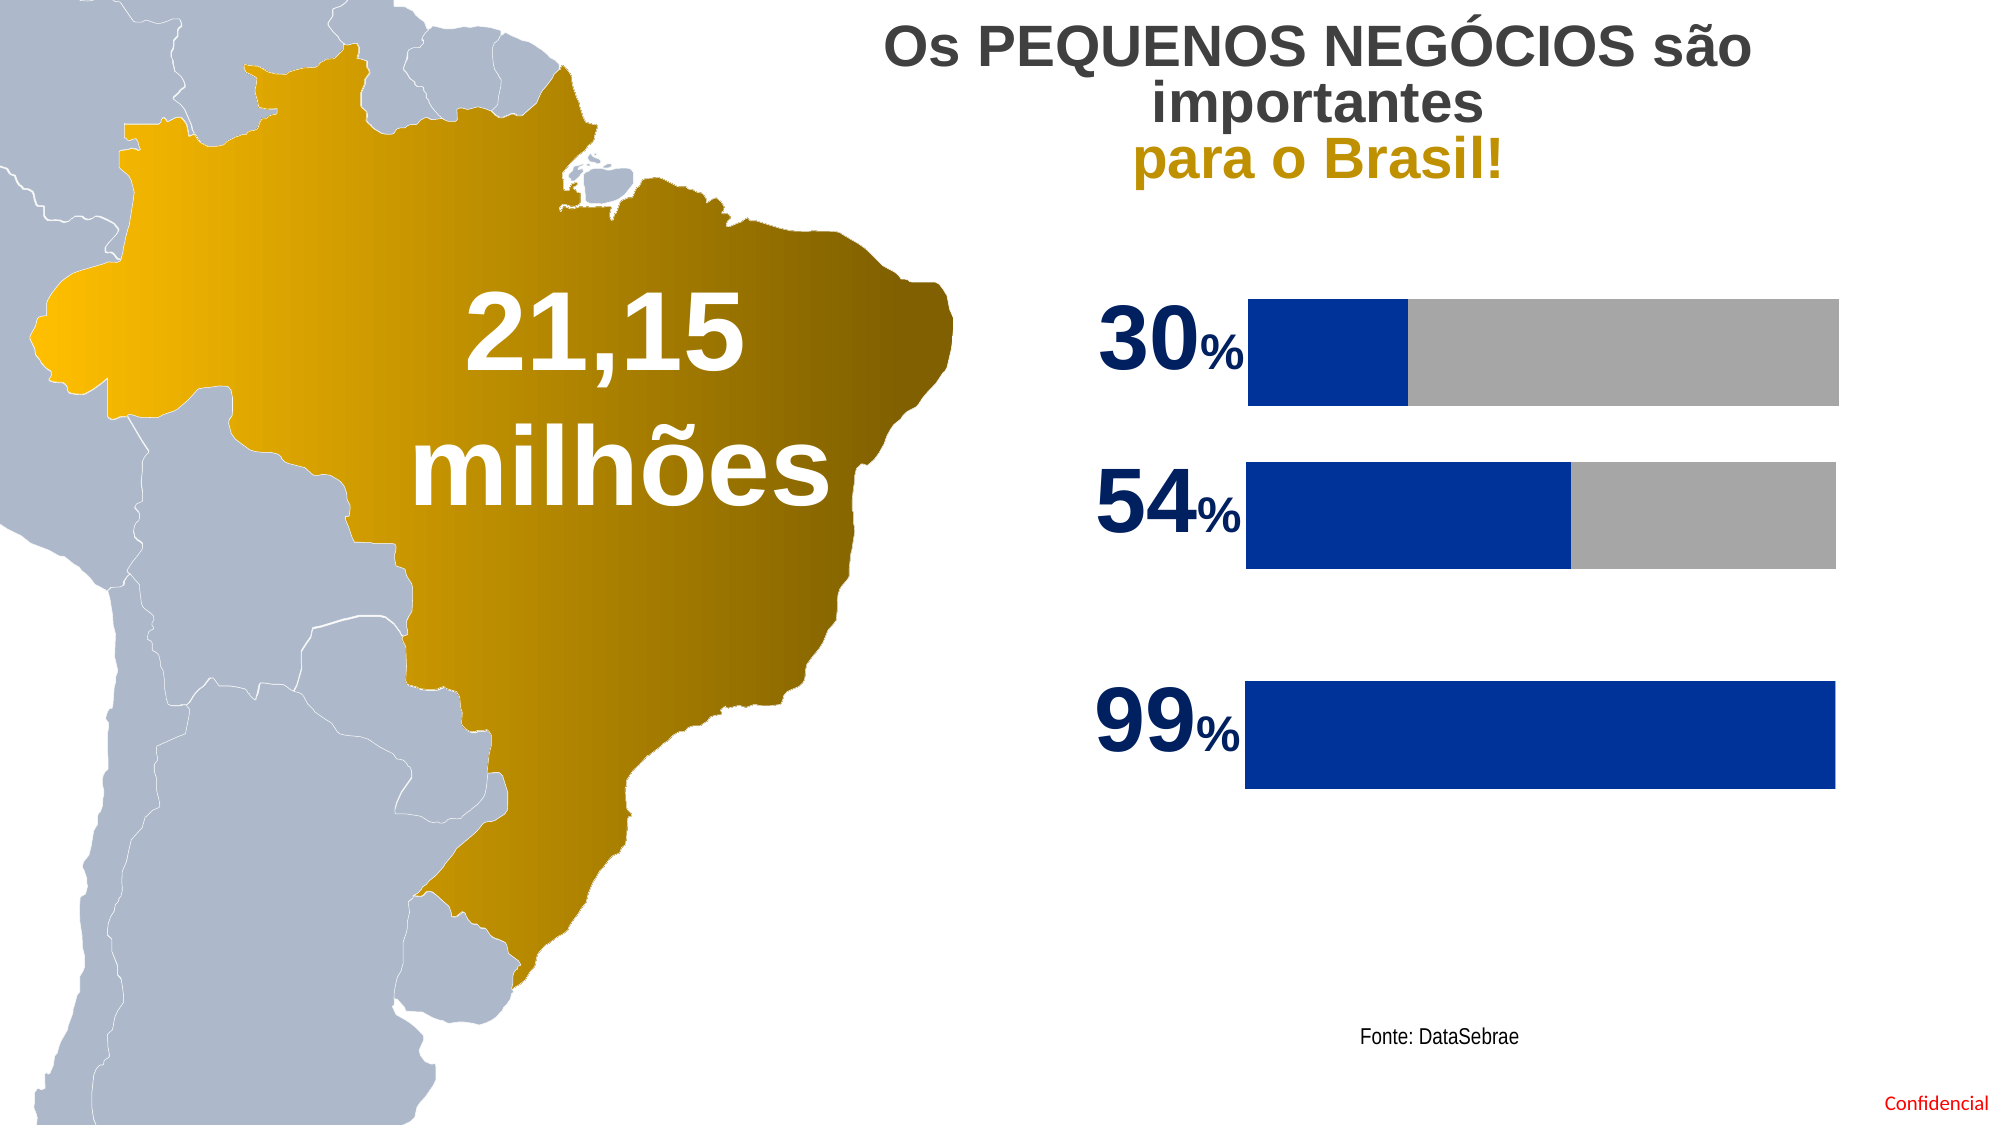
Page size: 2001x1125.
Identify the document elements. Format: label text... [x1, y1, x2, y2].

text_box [0, 0, 954, 1125]
text_box 99% [995, 652, 1232, 778]
chart [1232, 645, 1848, 825]
text_box Fonte: DataSebrae [1345, 1014, 1647, 1057]
text_box 54% [997, 433, 1233, 558]
chart [1233, 262, 1852, 606]
text_box Os PEQUENOS NEGÓCIOS são importantes para o Brasil! [954, 14, 1913, 197]
text_box 30% [999, 270, 1236, 395]
